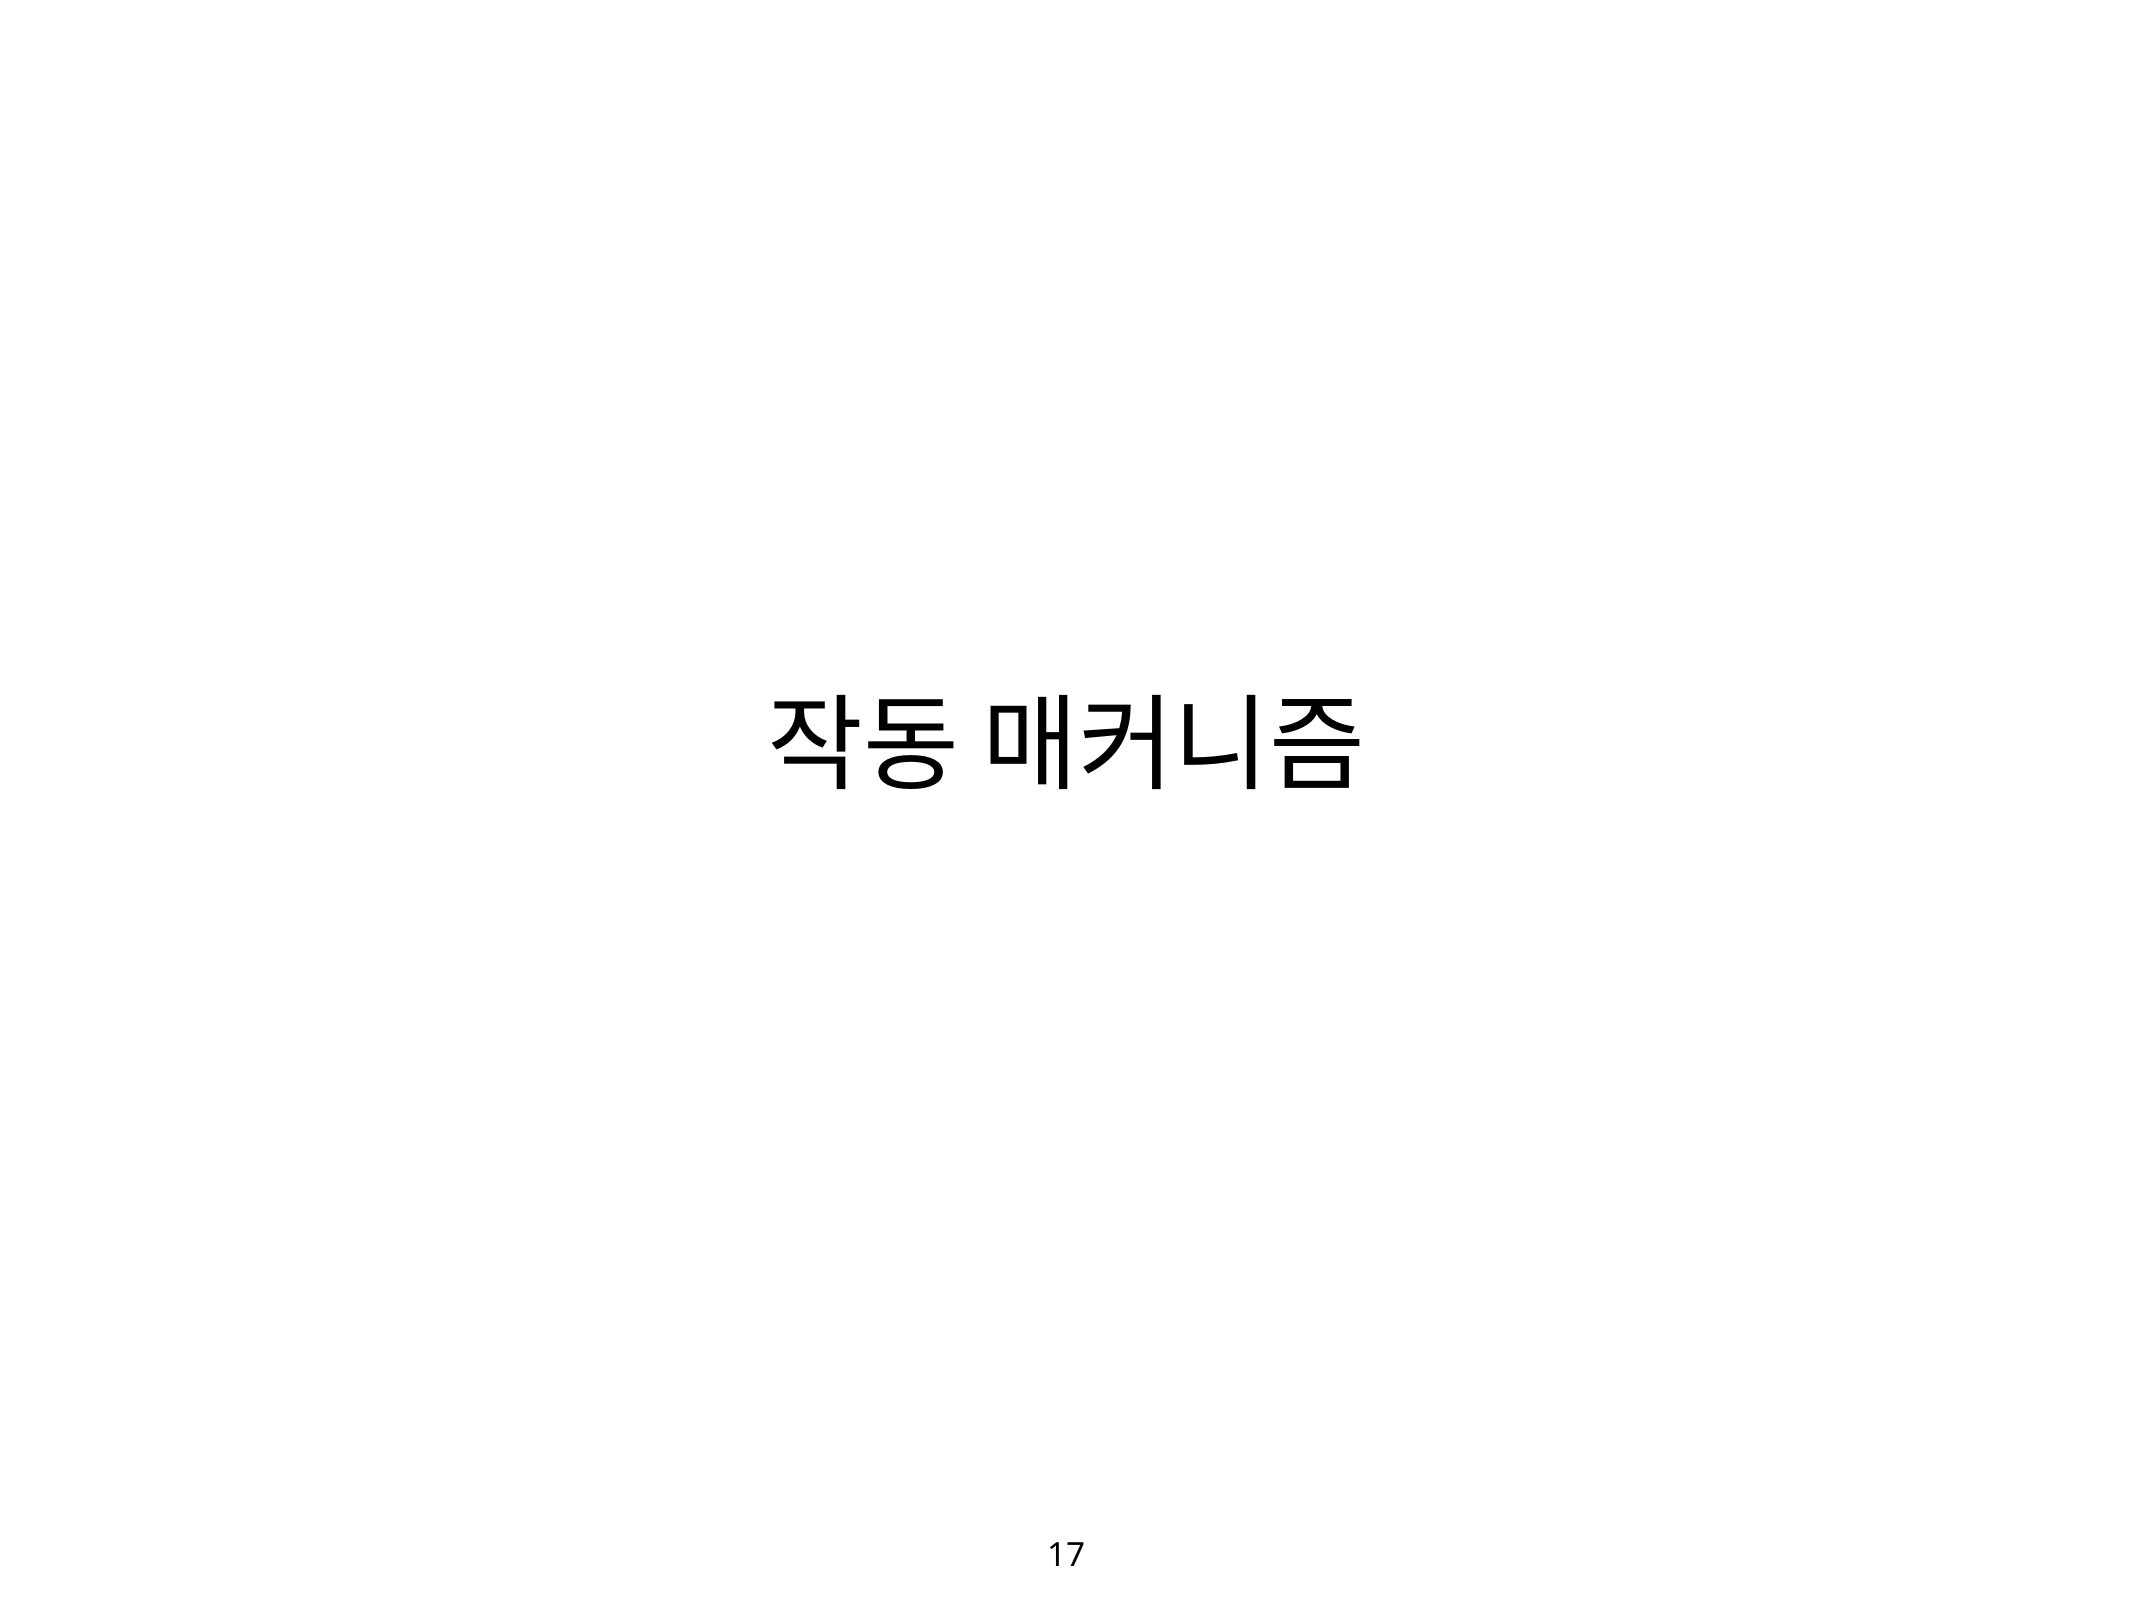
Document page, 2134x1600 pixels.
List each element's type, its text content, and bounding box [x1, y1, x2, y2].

slide_number 17 [1037, 1524, 1095, 1579]
title 작동 매커니즘 [207, 268, 1926, 811]
